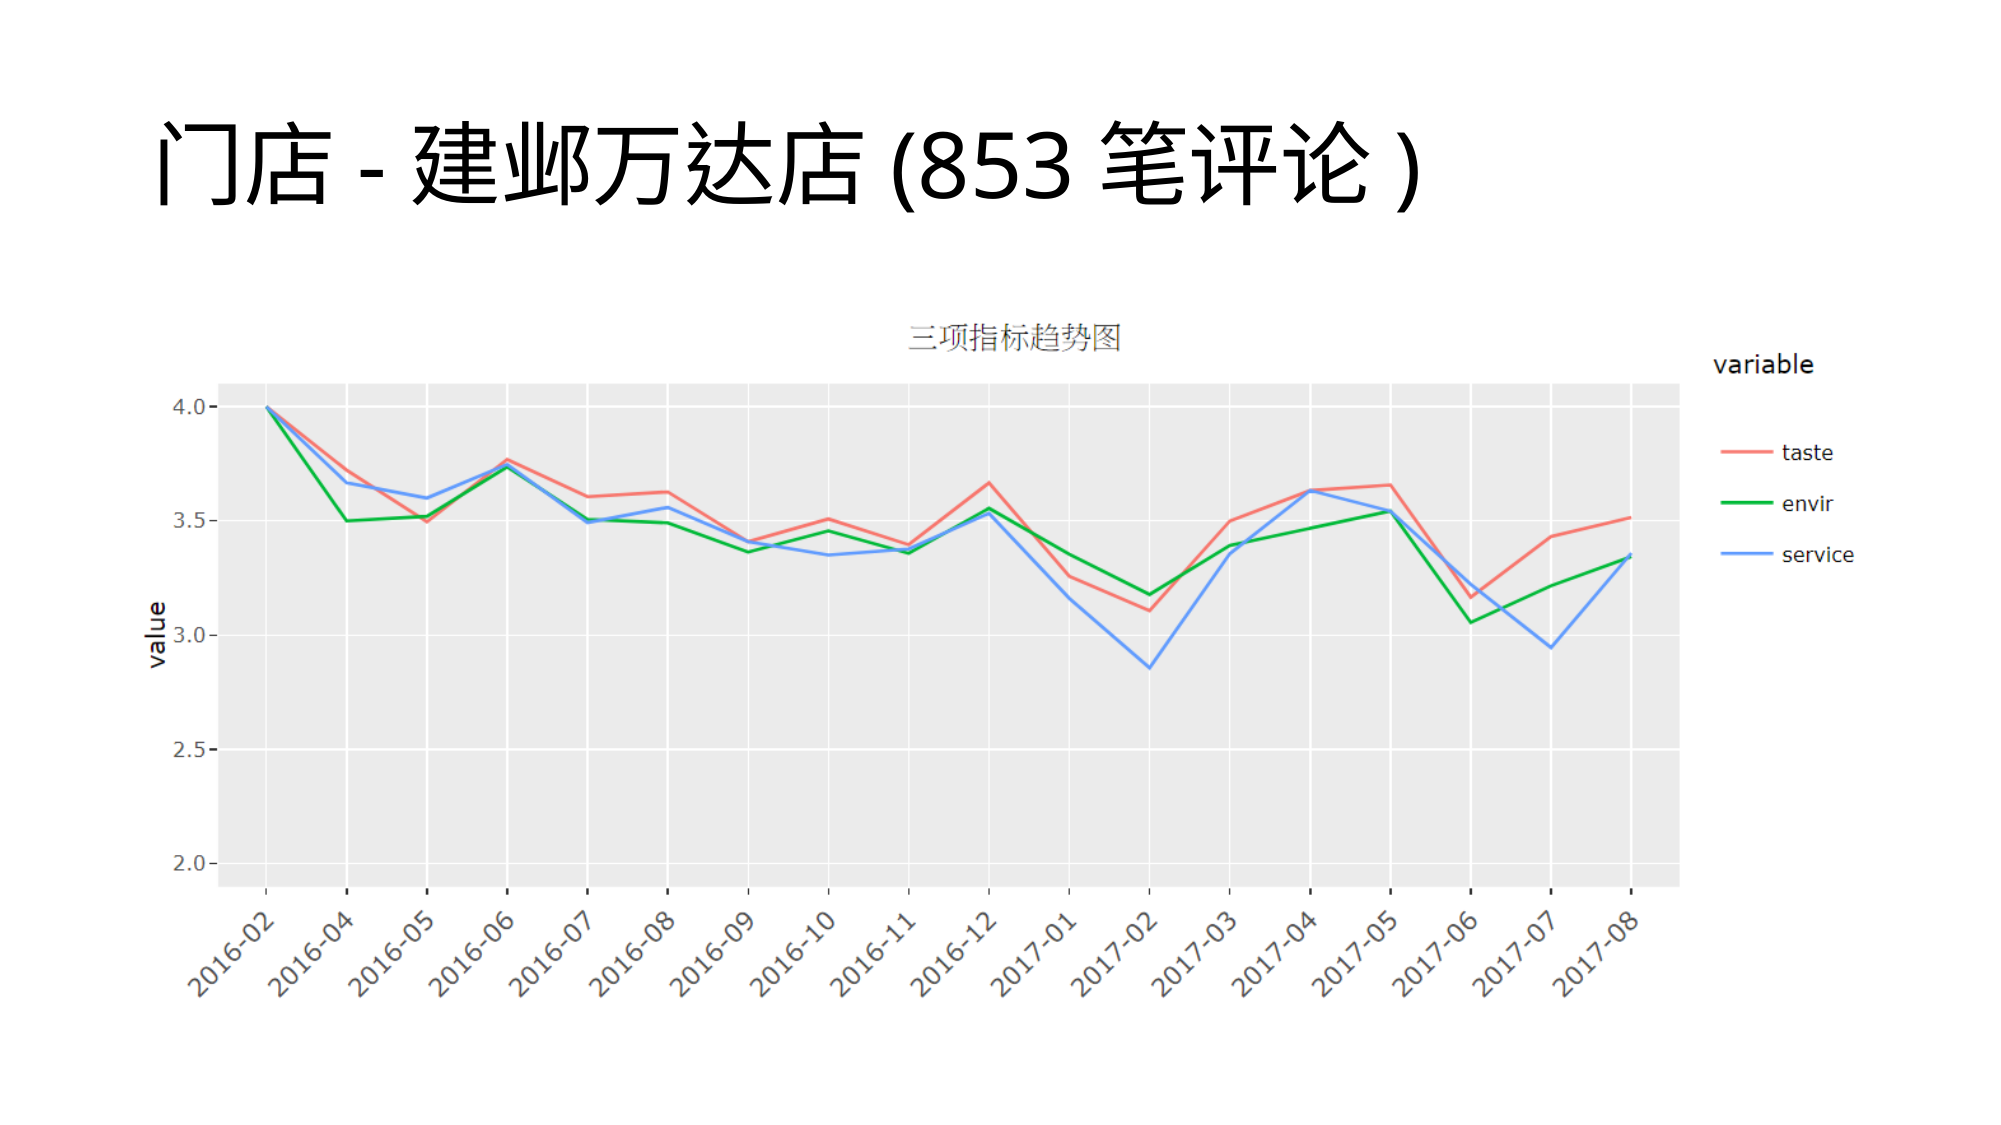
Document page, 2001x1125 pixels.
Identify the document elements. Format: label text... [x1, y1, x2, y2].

title 门店-建邺万达店(853笔评论) [137, 59, 1863, 278]
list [137, 306, 1863, 1007]
